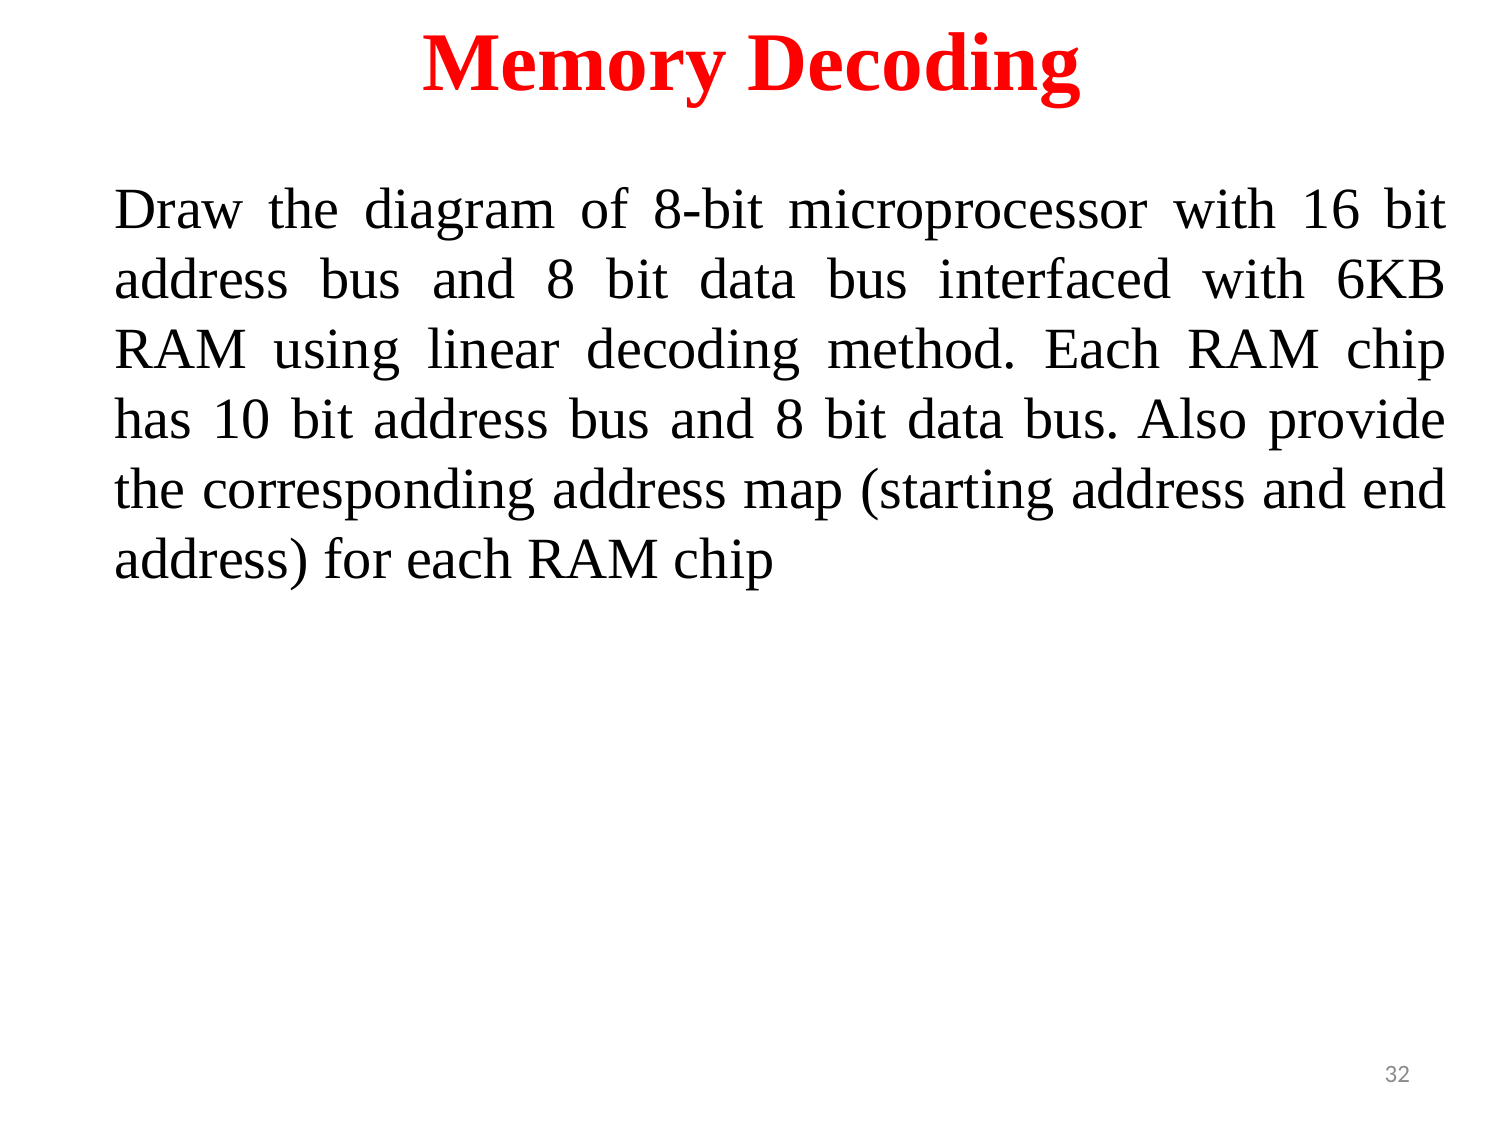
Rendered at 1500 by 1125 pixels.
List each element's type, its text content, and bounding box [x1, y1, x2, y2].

slide_number 32 [1074, 1042, 1425, 1103]
text_box Draw the diagram of 8-bit microprocessor with 16 bit address bus and 8 bit data bus interfaced with 6KB RAM using linear decoding method. Each RAM chip has 10 bit address bus and 8 bit data bus. Also provide the corresponding address map (starting address and end address) for each RAM chip [24, 162, 1463, 598]
text_box Memory Decoding [76, 0, 1427, 120]
